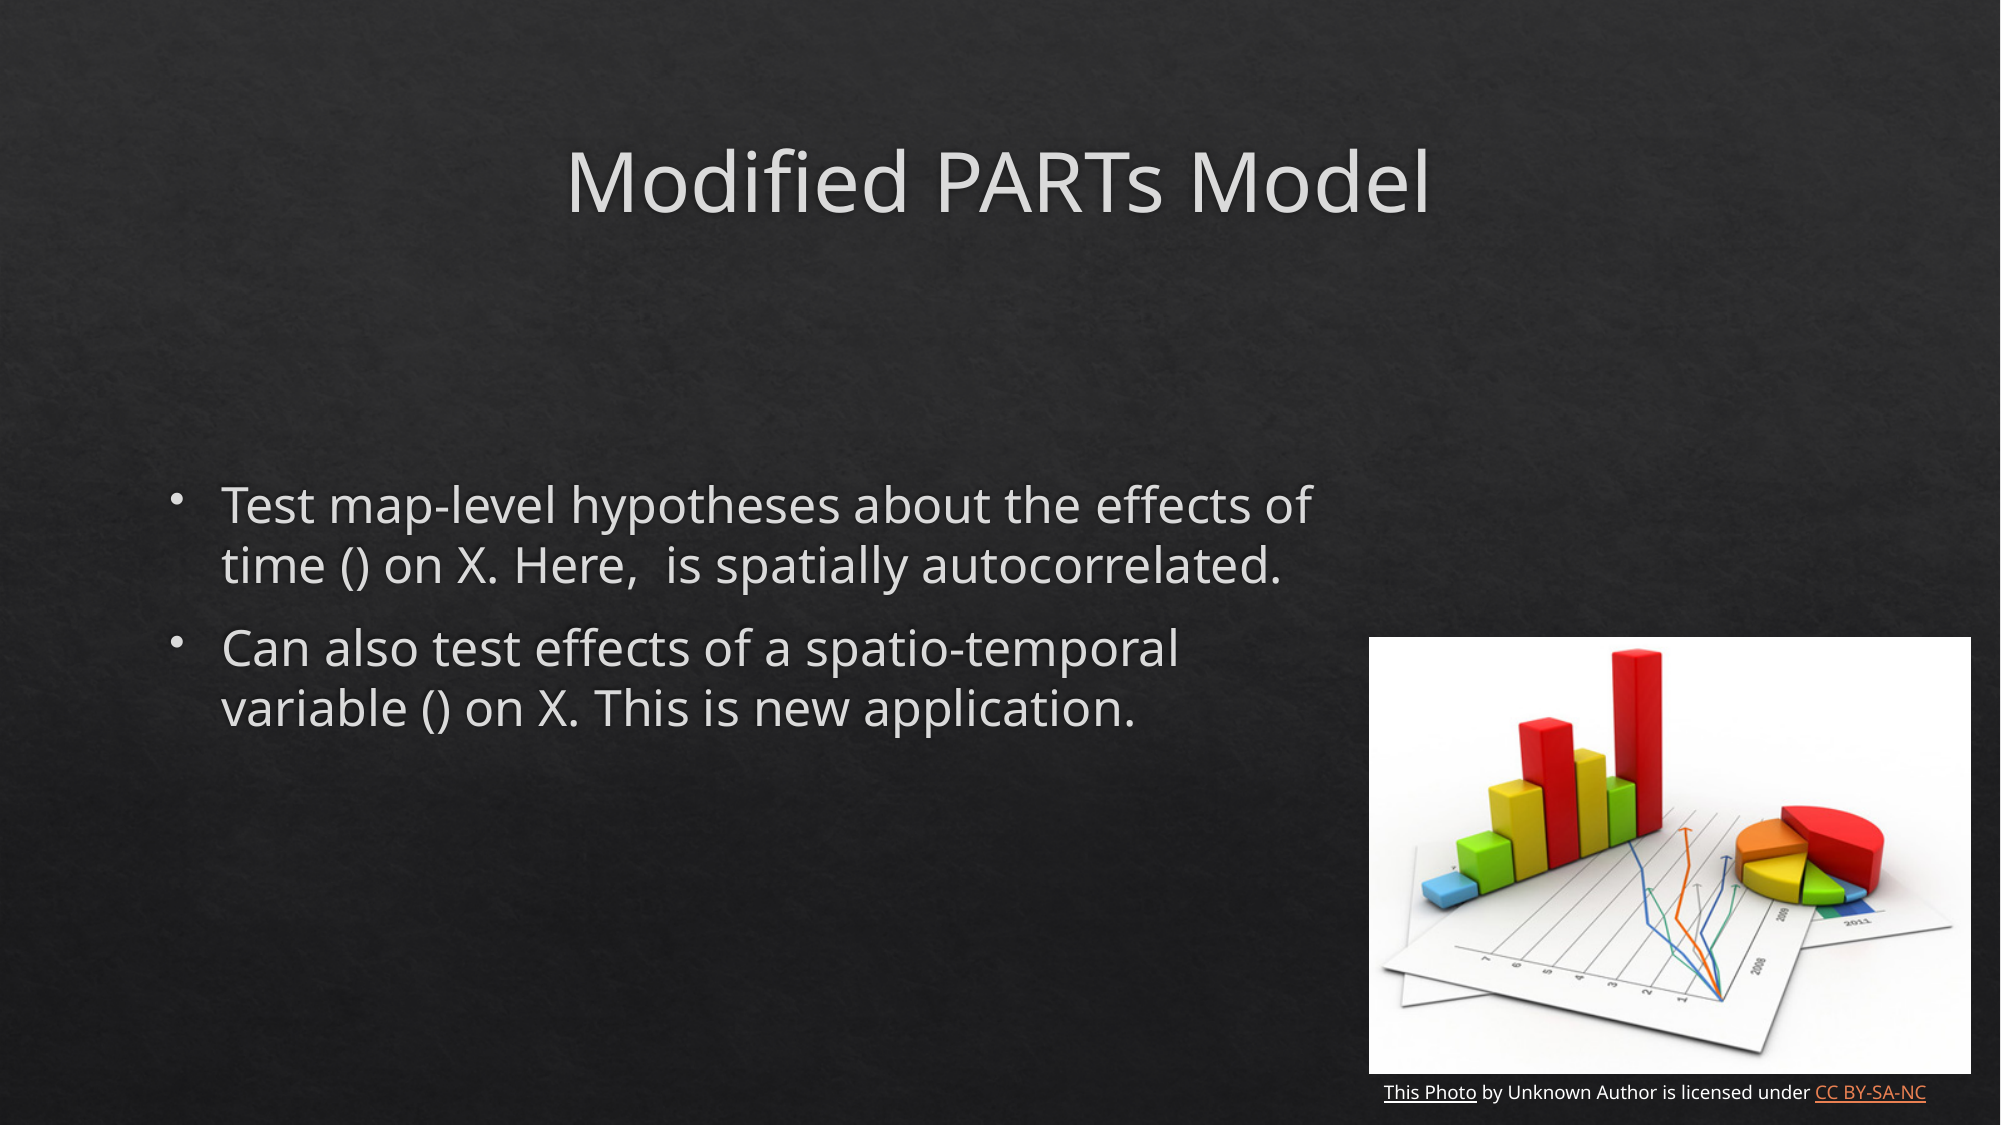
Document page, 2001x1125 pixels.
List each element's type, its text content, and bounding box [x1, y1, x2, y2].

text_box This Photo by Unknown Author is licensed under CC BY-SA-NC [1369, 1086, 1971, 1114]
picture [1368, 637, 1972, 1074]
title Modified PARTs Model [149, 99, 1849, 260]
